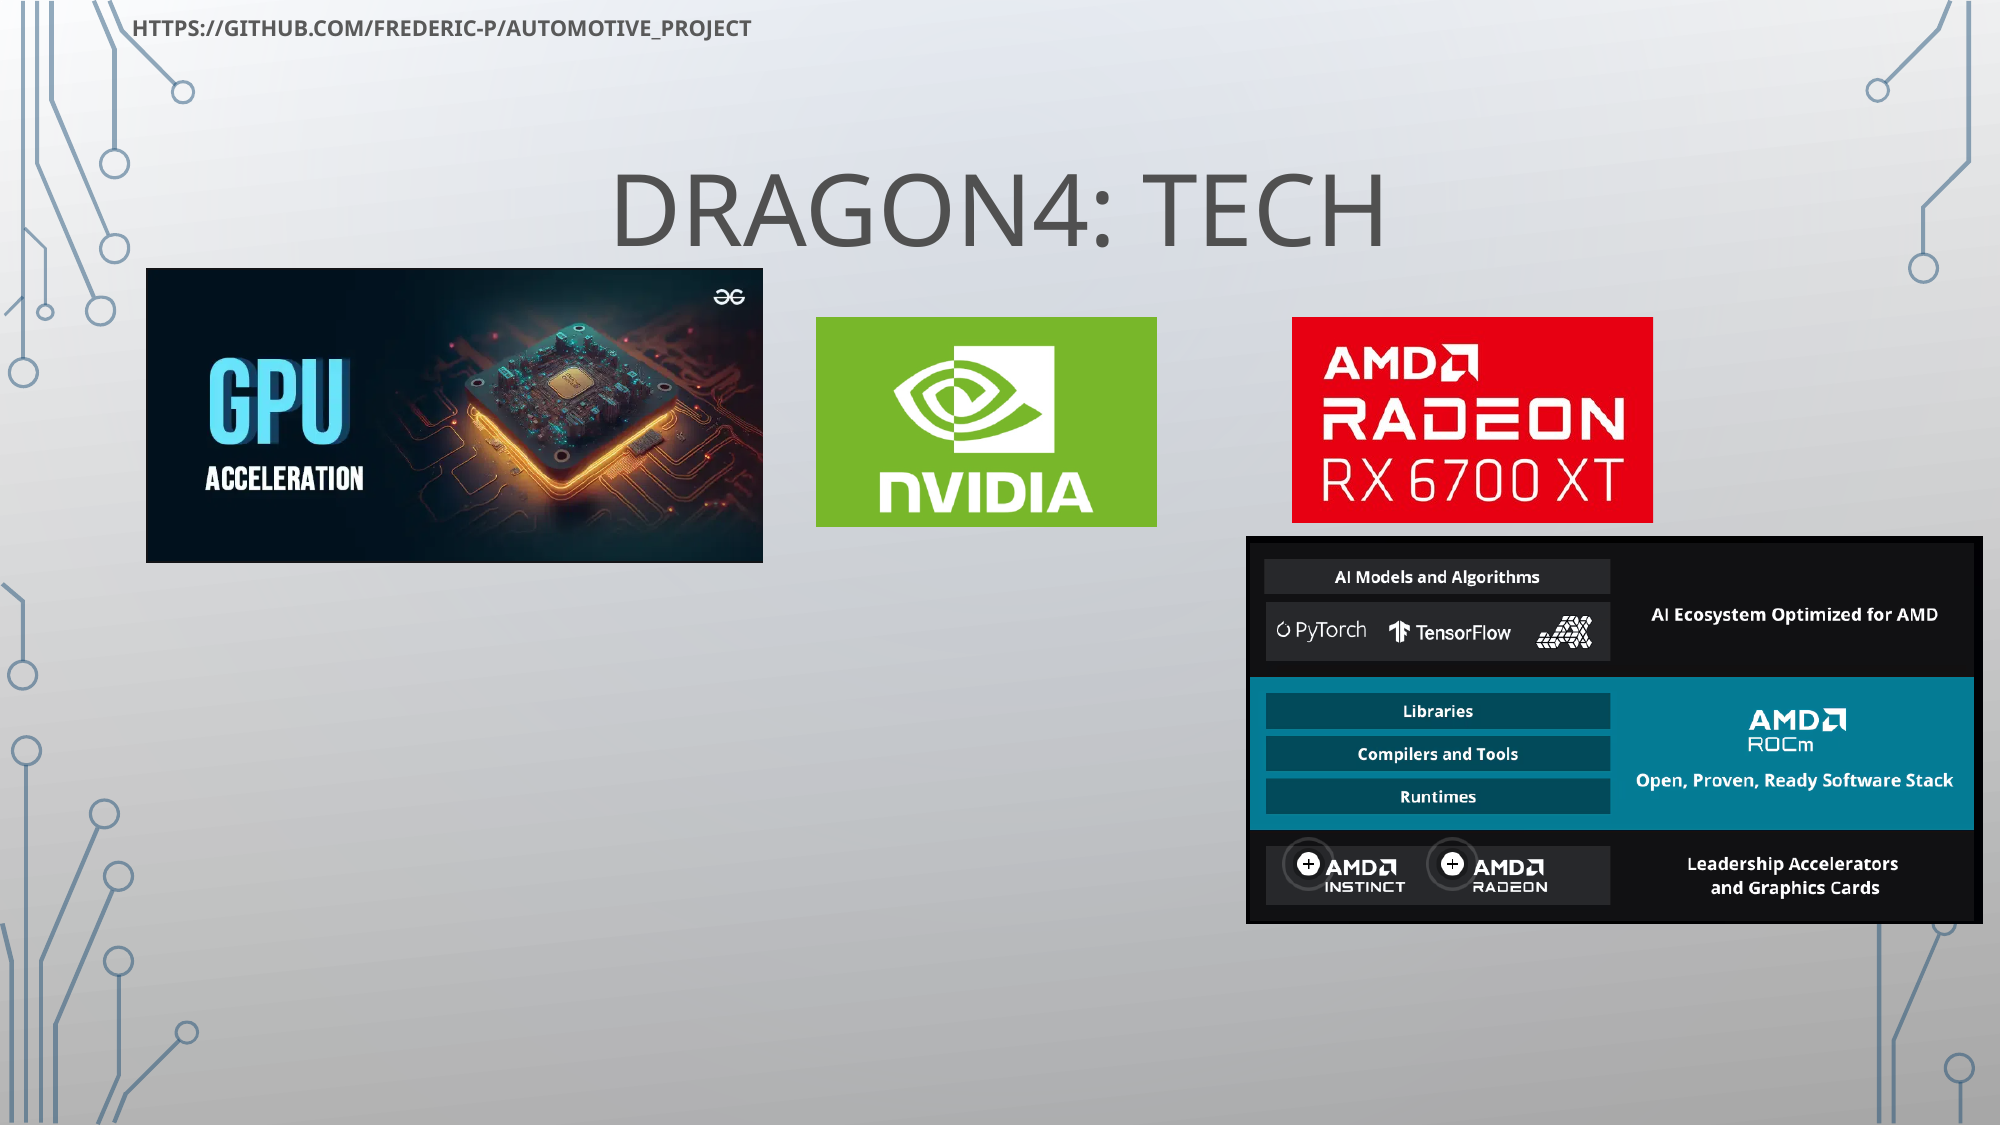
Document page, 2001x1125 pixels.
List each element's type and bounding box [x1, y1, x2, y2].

text_box [1863, 0, 1976, 536]
text_box [1863, 924, 1976, 1124]
text_box [0, 0, 201, 1125]
picture [146, 0, 2000, 1125]
